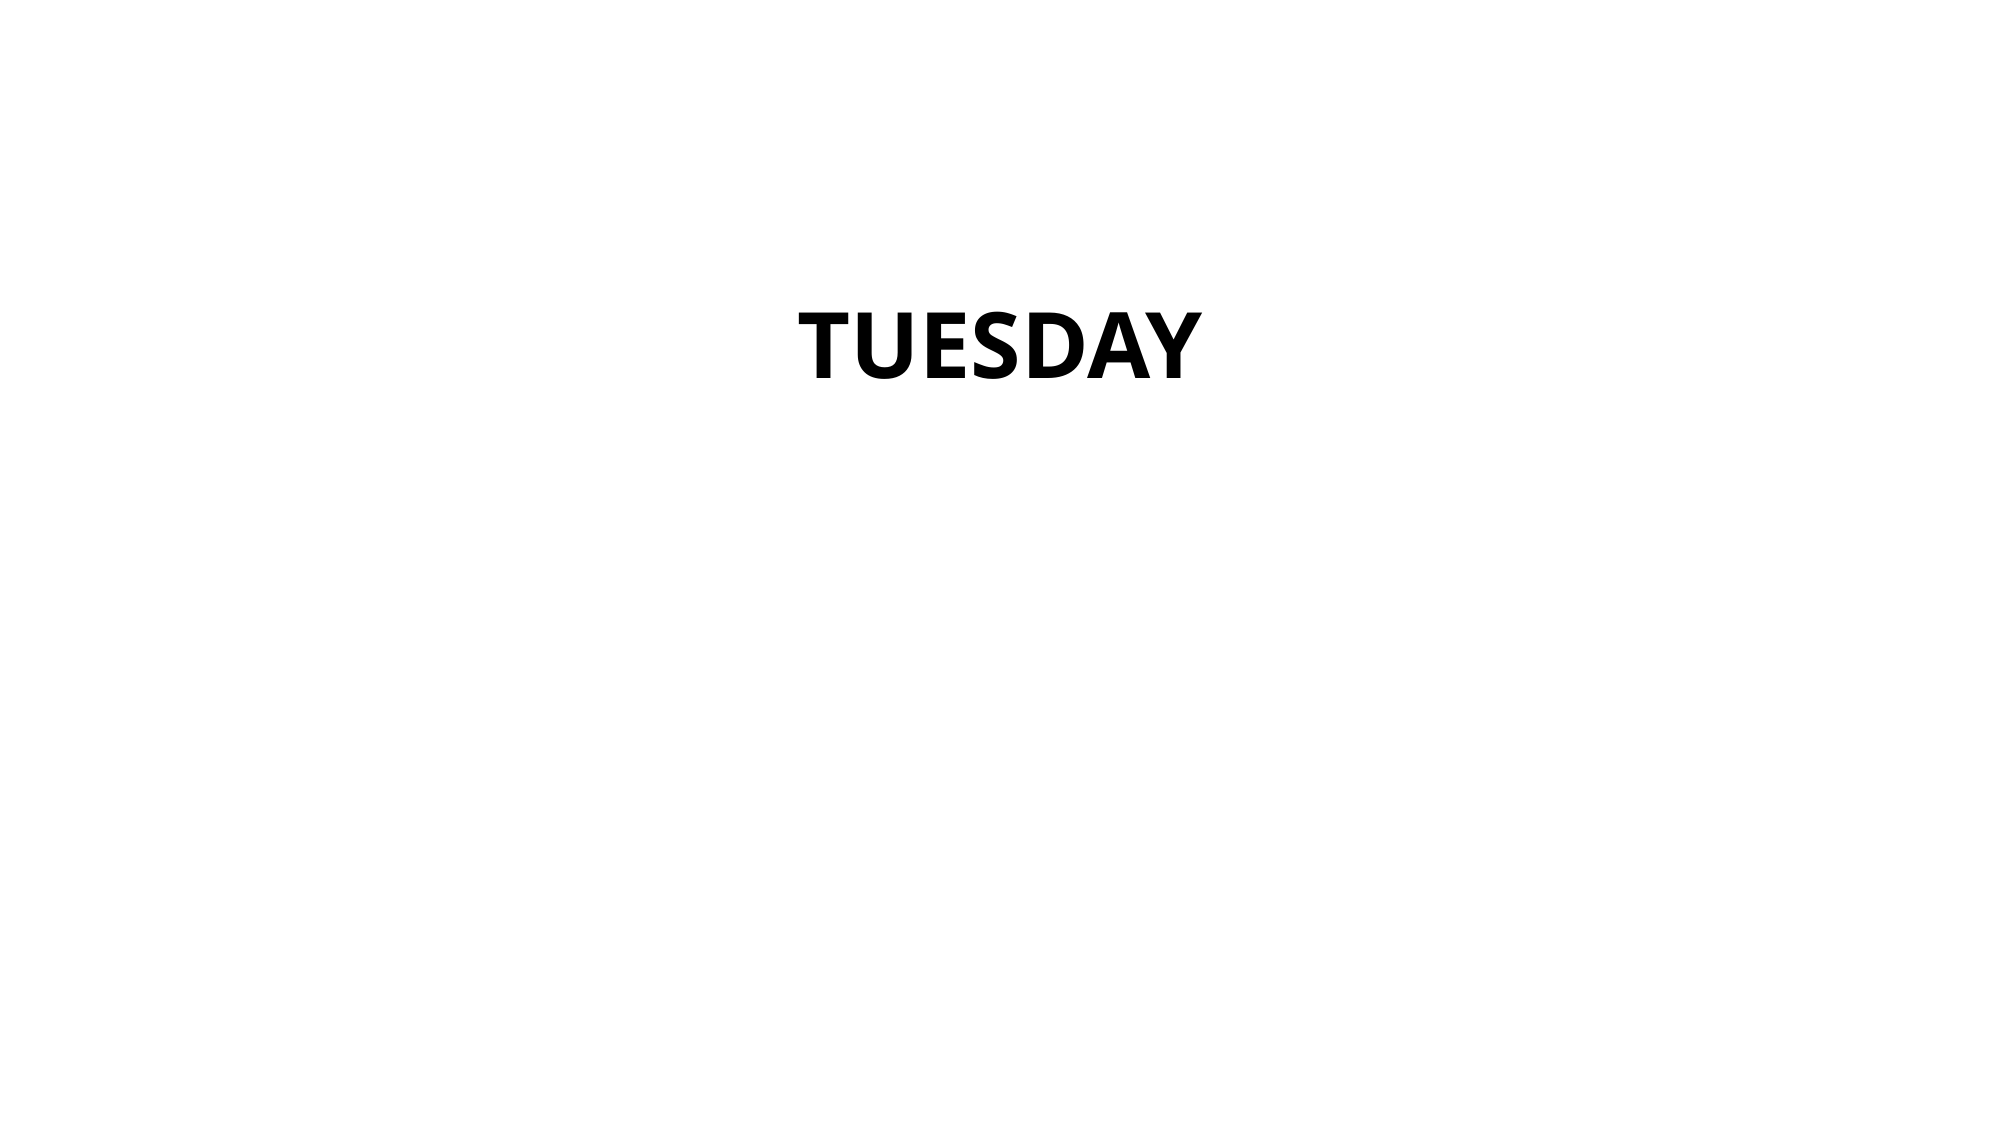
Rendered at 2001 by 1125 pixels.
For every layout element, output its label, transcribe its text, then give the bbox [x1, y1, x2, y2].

title TUESDAY [137, 240, 1863, 458]
